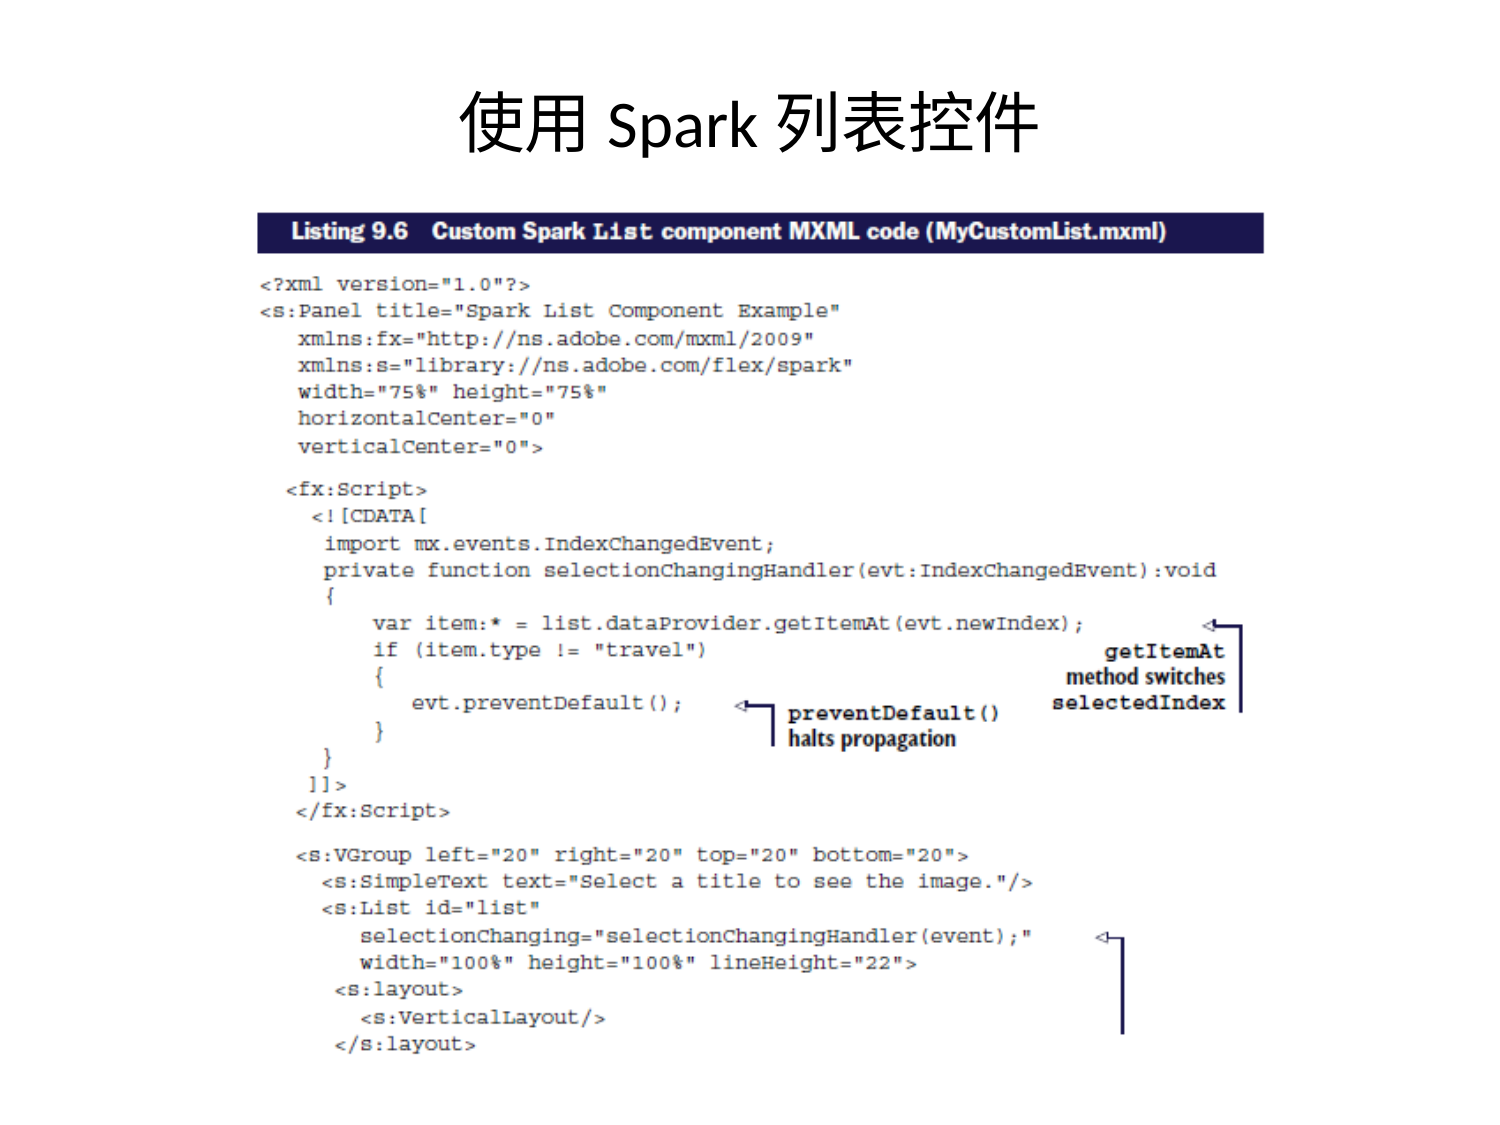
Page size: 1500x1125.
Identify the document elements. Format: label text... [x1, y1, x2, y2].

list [249, 199, 1274, 1063]
title 使用Spark列表控件 [75, 50, 1425, 193]
